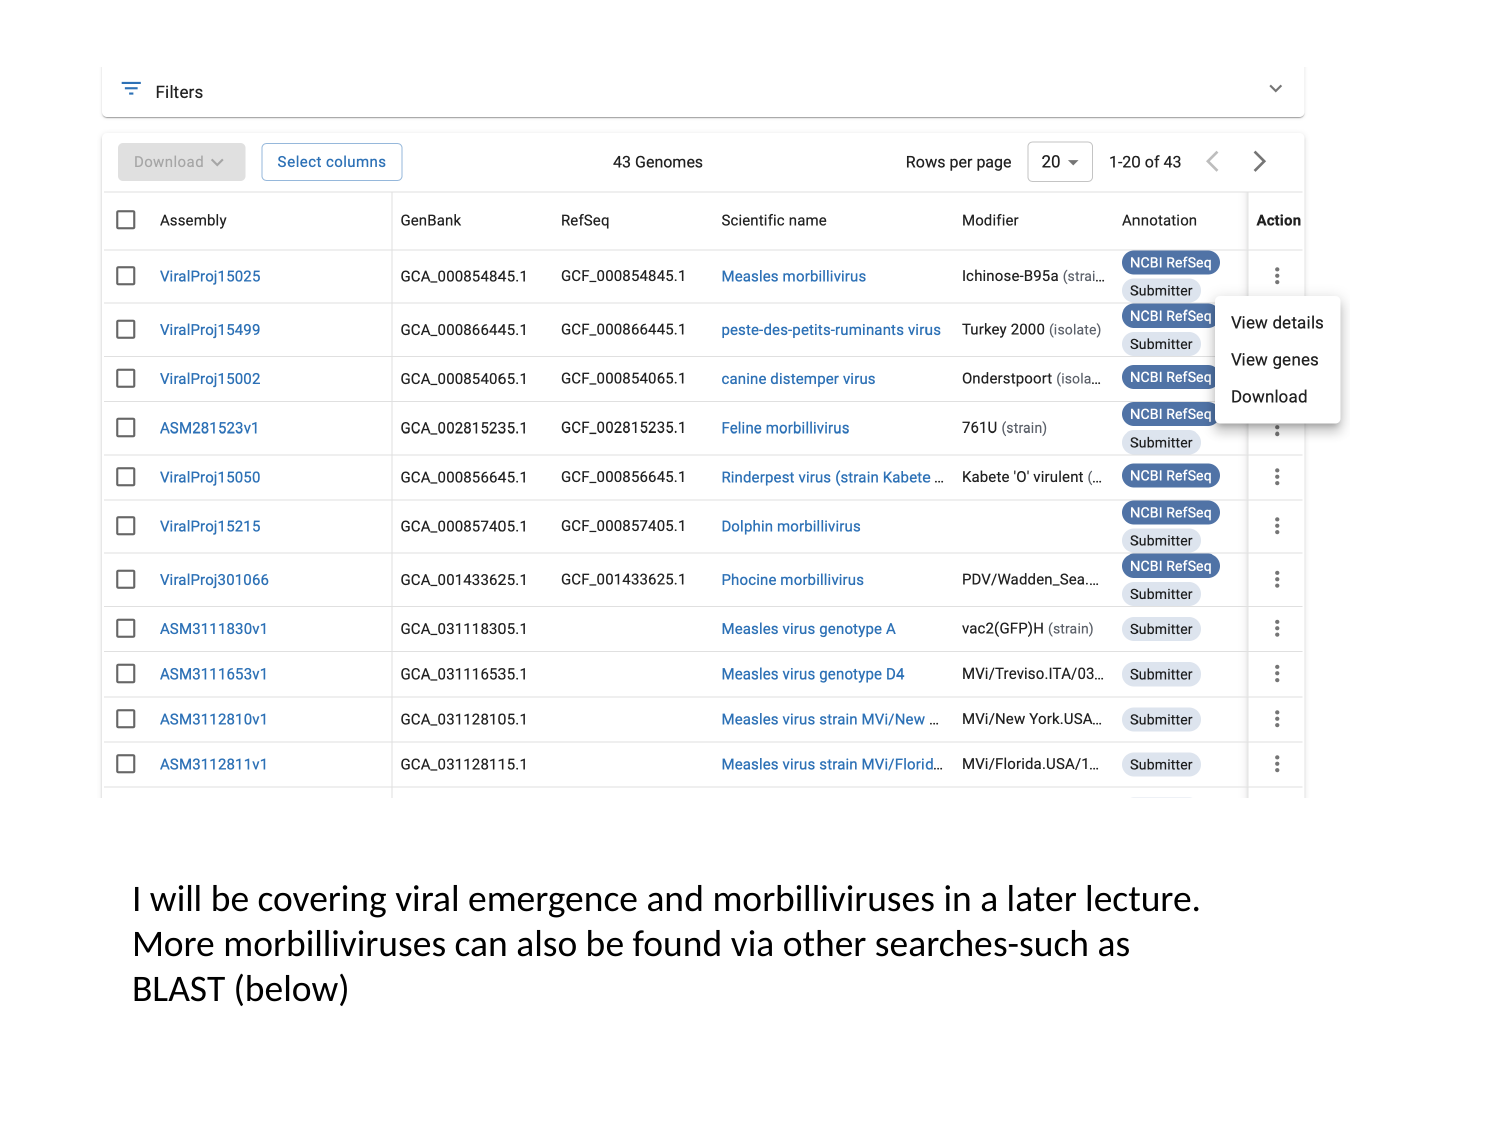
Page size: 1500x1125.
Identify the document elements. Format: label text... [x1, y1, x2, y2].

text_box I will be covering viral emergence and morbilliviruses in a later lecture. More morbilliviruses can also be found via other searches-such as BLAST (below) [117, 866, 1233, 1017]
picture [74, 67, 1351, 798]
